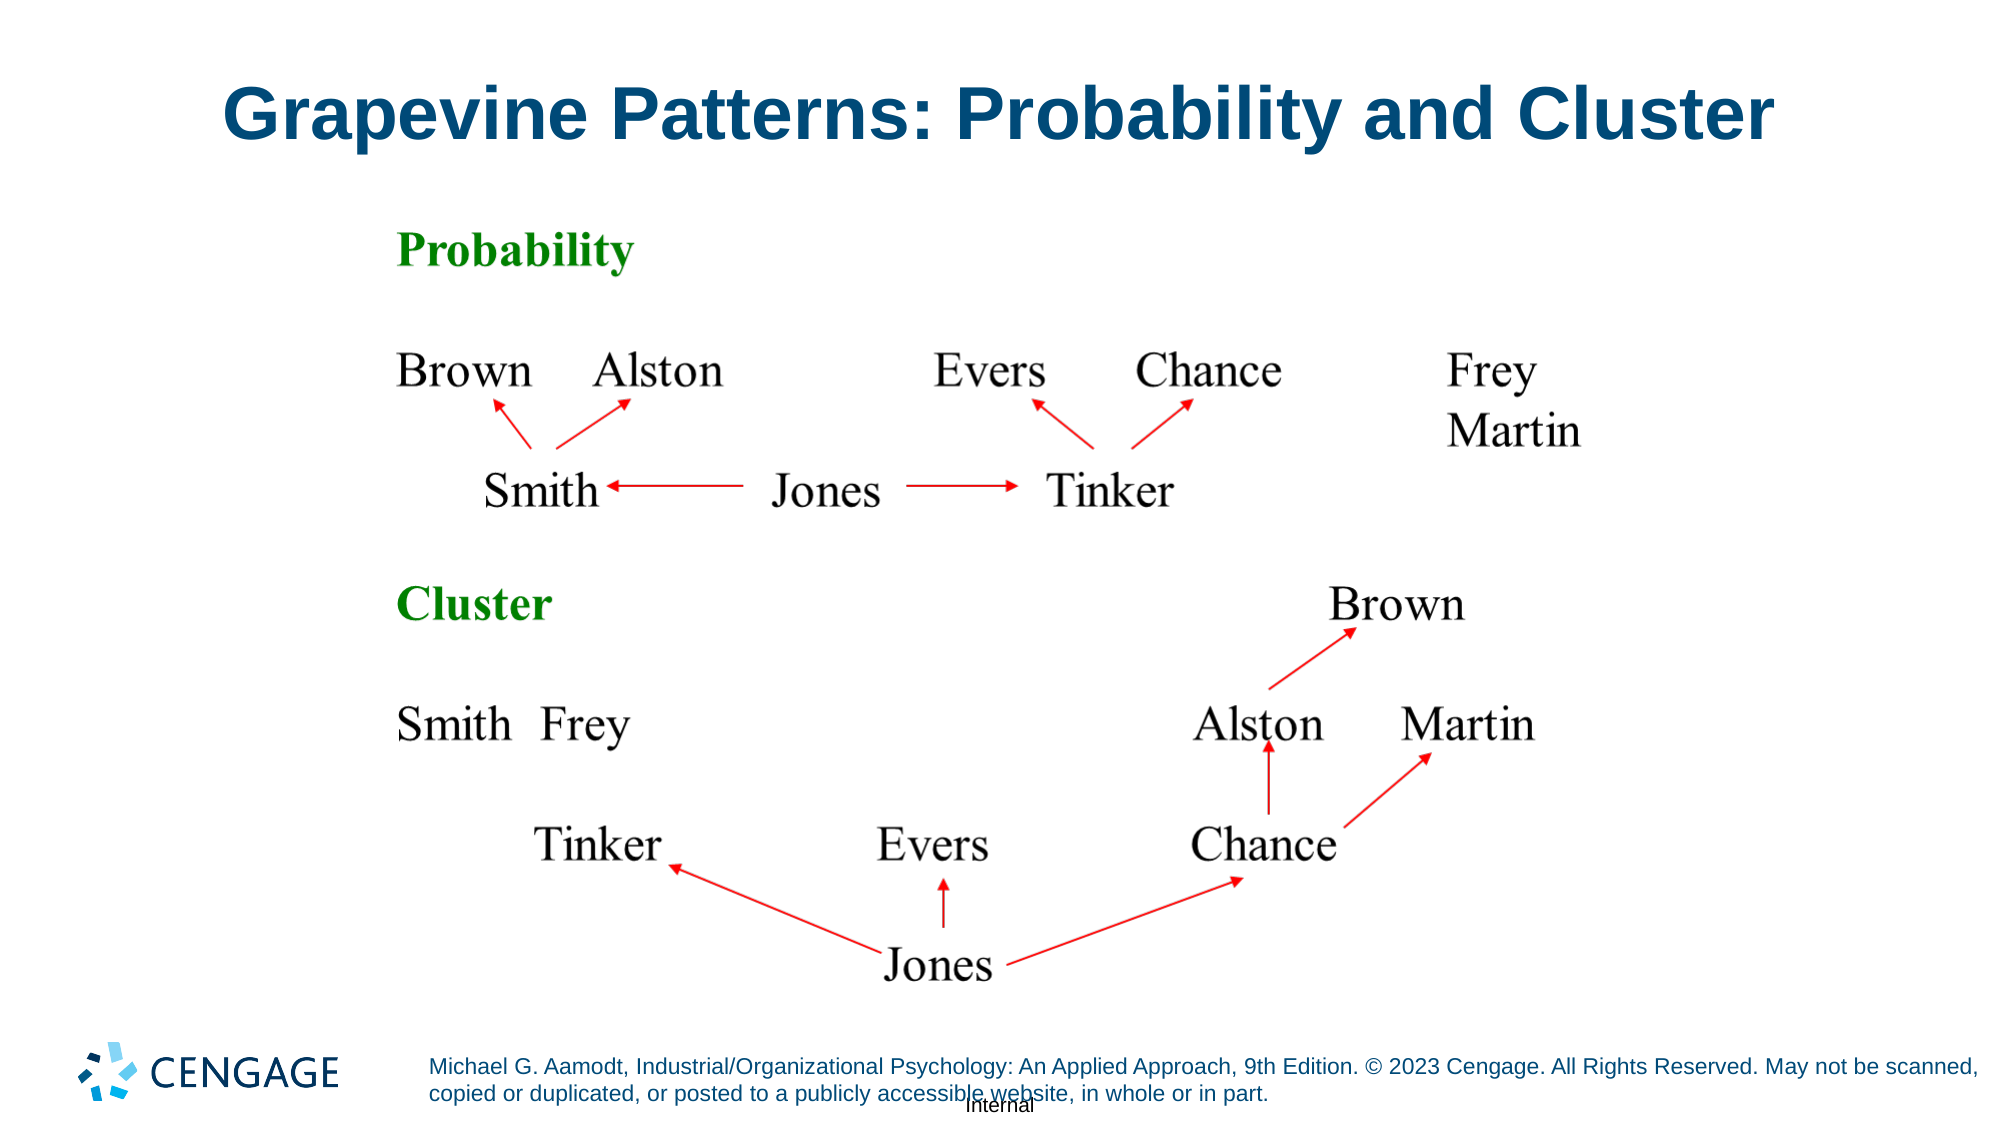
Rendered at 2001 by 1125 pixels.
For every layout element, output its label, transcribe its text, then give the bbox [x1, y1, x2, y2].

picture [365, 202, 1635, 549]
title Grapevine Patterns: Probability and Cluster [137, 59, 1863, 171]
picture [365, 556, 1633, 1023]
picture [78, 1042, 338, 1101]
